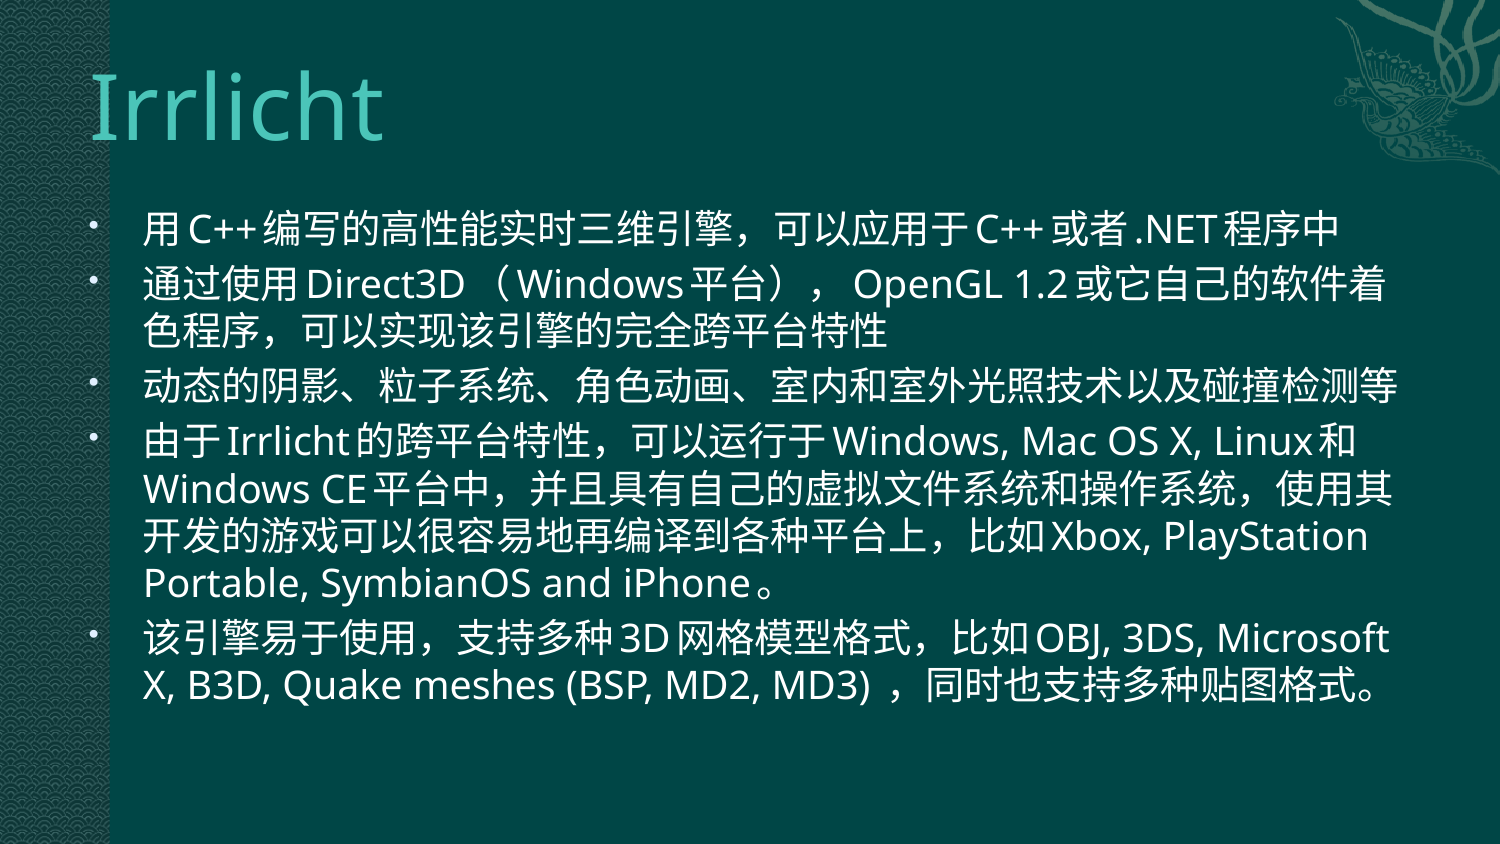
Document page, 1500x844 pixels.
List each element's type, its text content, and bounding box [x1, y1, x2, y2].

title Irrlicht [75, 33, 1351, 175]
picture [0, 0, 110, 844]
list 用C++编写的高性能实时三维引擎，可以应用于C++或者.NET程序中 通过使用Direct3D（Windows平台），OpenGL 1.2或它自己的软件着色程序，可以实现该引擎的完全跨平台特性 动态的阴影、粒子系统、角色动画、室内和室外光照技术以及碰撞检测等 由于Irrlicht的跨平台特性，可以运行于Windows, Mac OS X, Linux和Windows CE平台中，并且具有自己的虚拟文件系统和操作系统，使用其开发的游戏可以很容易地再编译到各种平台上，比如Xbox, PlayStation Portable, SymbianOS and iPhone。 该引擎易于使用，支持多种3D网格模型格式，比如OBJ, 3DS, Microsoft X, B3D, Quake meshes (BSP, MD2, MD3) ，同时也支持多种贴图格式。 [75, 196, 1425, 754]
